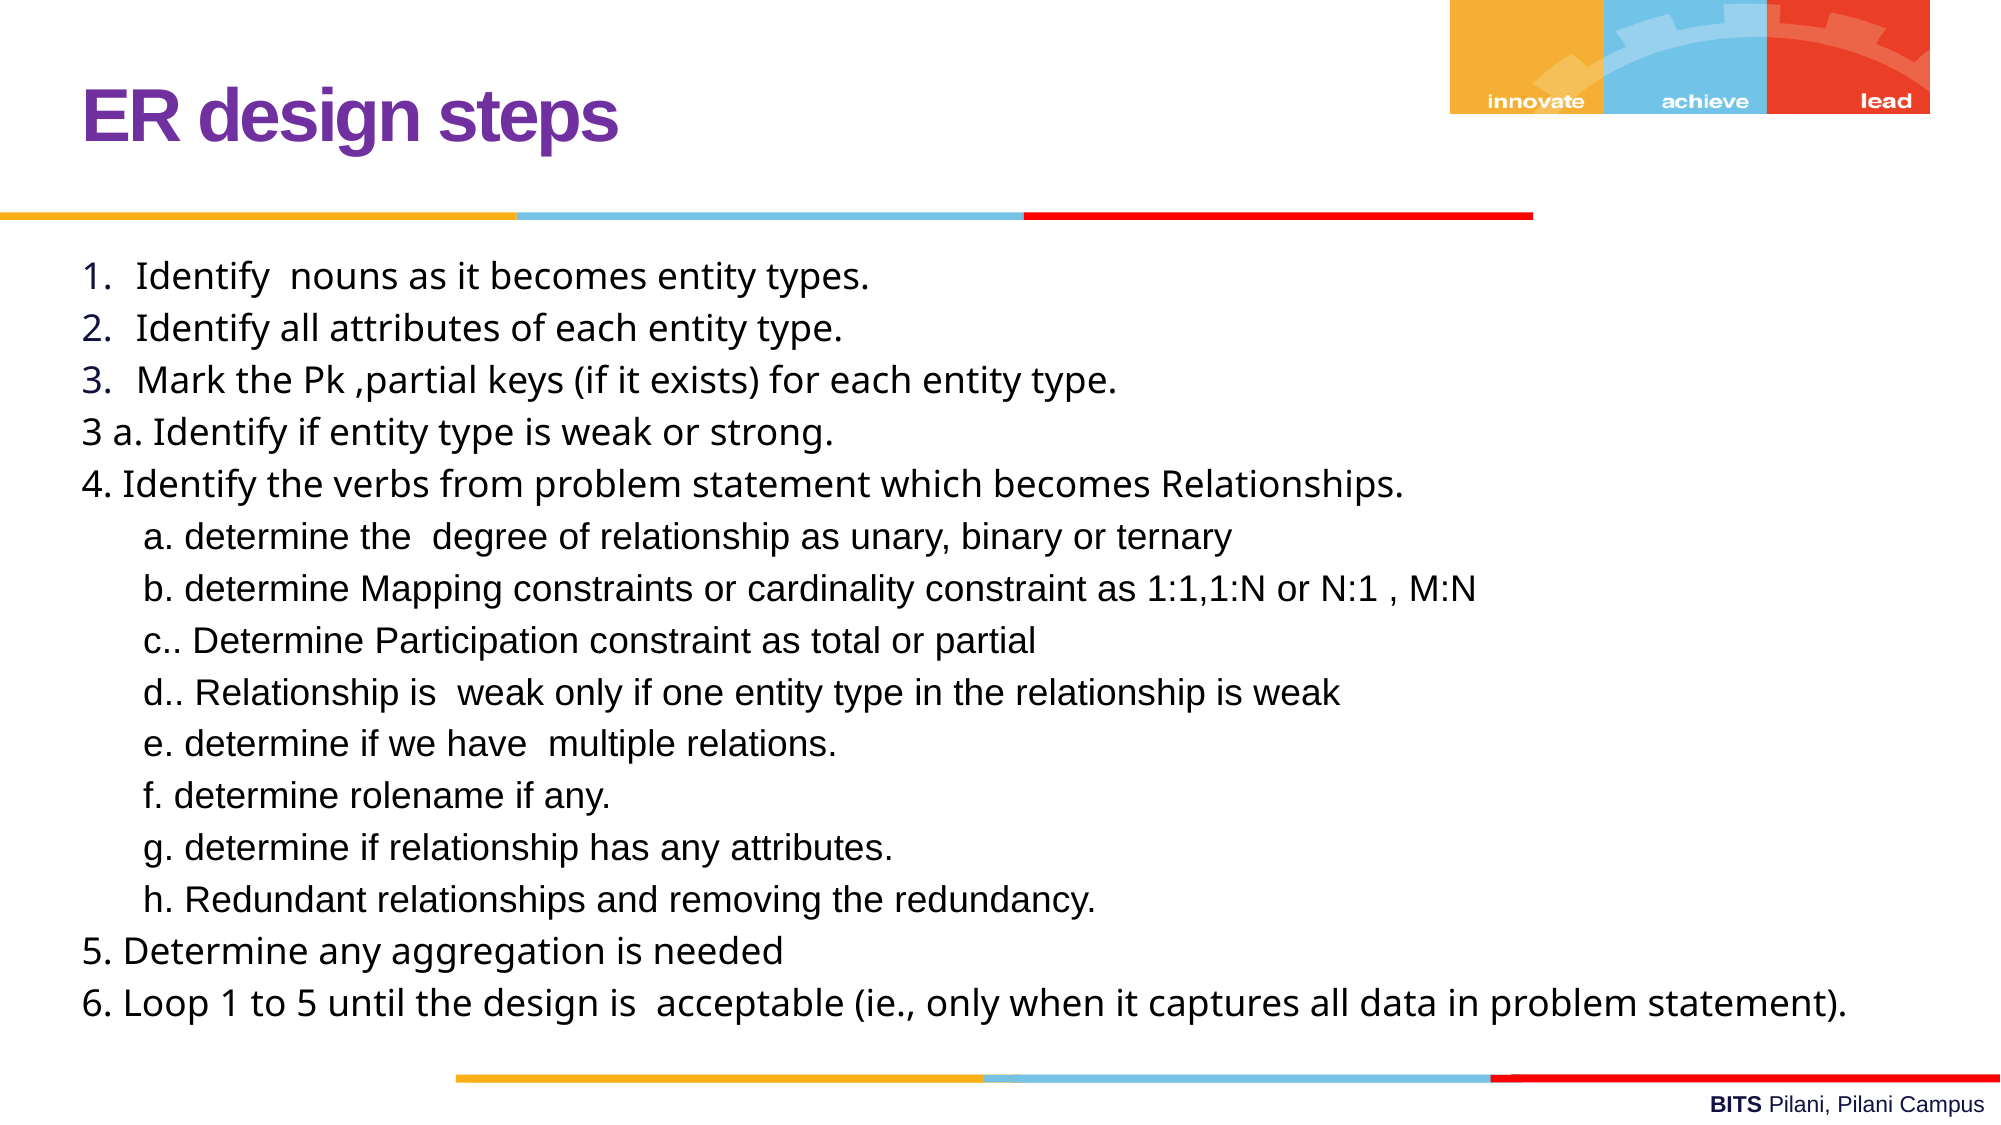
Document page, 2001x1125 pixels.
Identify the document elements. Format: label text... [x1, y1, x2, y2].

list Identify nouns as it becomes entity types. Identify all attributes of each entity type. Mark the Pk ,partial keys (if it exists) for each entity type. 3 a. Identify if entity type is weak or strong. 4. Identify the verbs from problem statement which becomes Relationships. a. determine the degree of relationship as unary, binary or ternary b. determine Mapping constraints or cardinality constraint as 1:1,1:N or N:1 , M:N c.. Determine Participation constraint as total or partial d.. Relationship is weak only if one entity type in the relationship is weak e. determine if we have multiple relations. f. determine rolename if any. g. determine if relationship has any attributes. h. Redundant relationships and removing the redundancy. 5. Determine any aggregation is needed 6. Loop 1 to 5 until the design is acceptable (ie., only when it captures all data in problem statement). [66, 245, 2000, 1038]
picture [1449, 0, 1930, 114]
list ER design steps [66, 24, 1450, 213]
